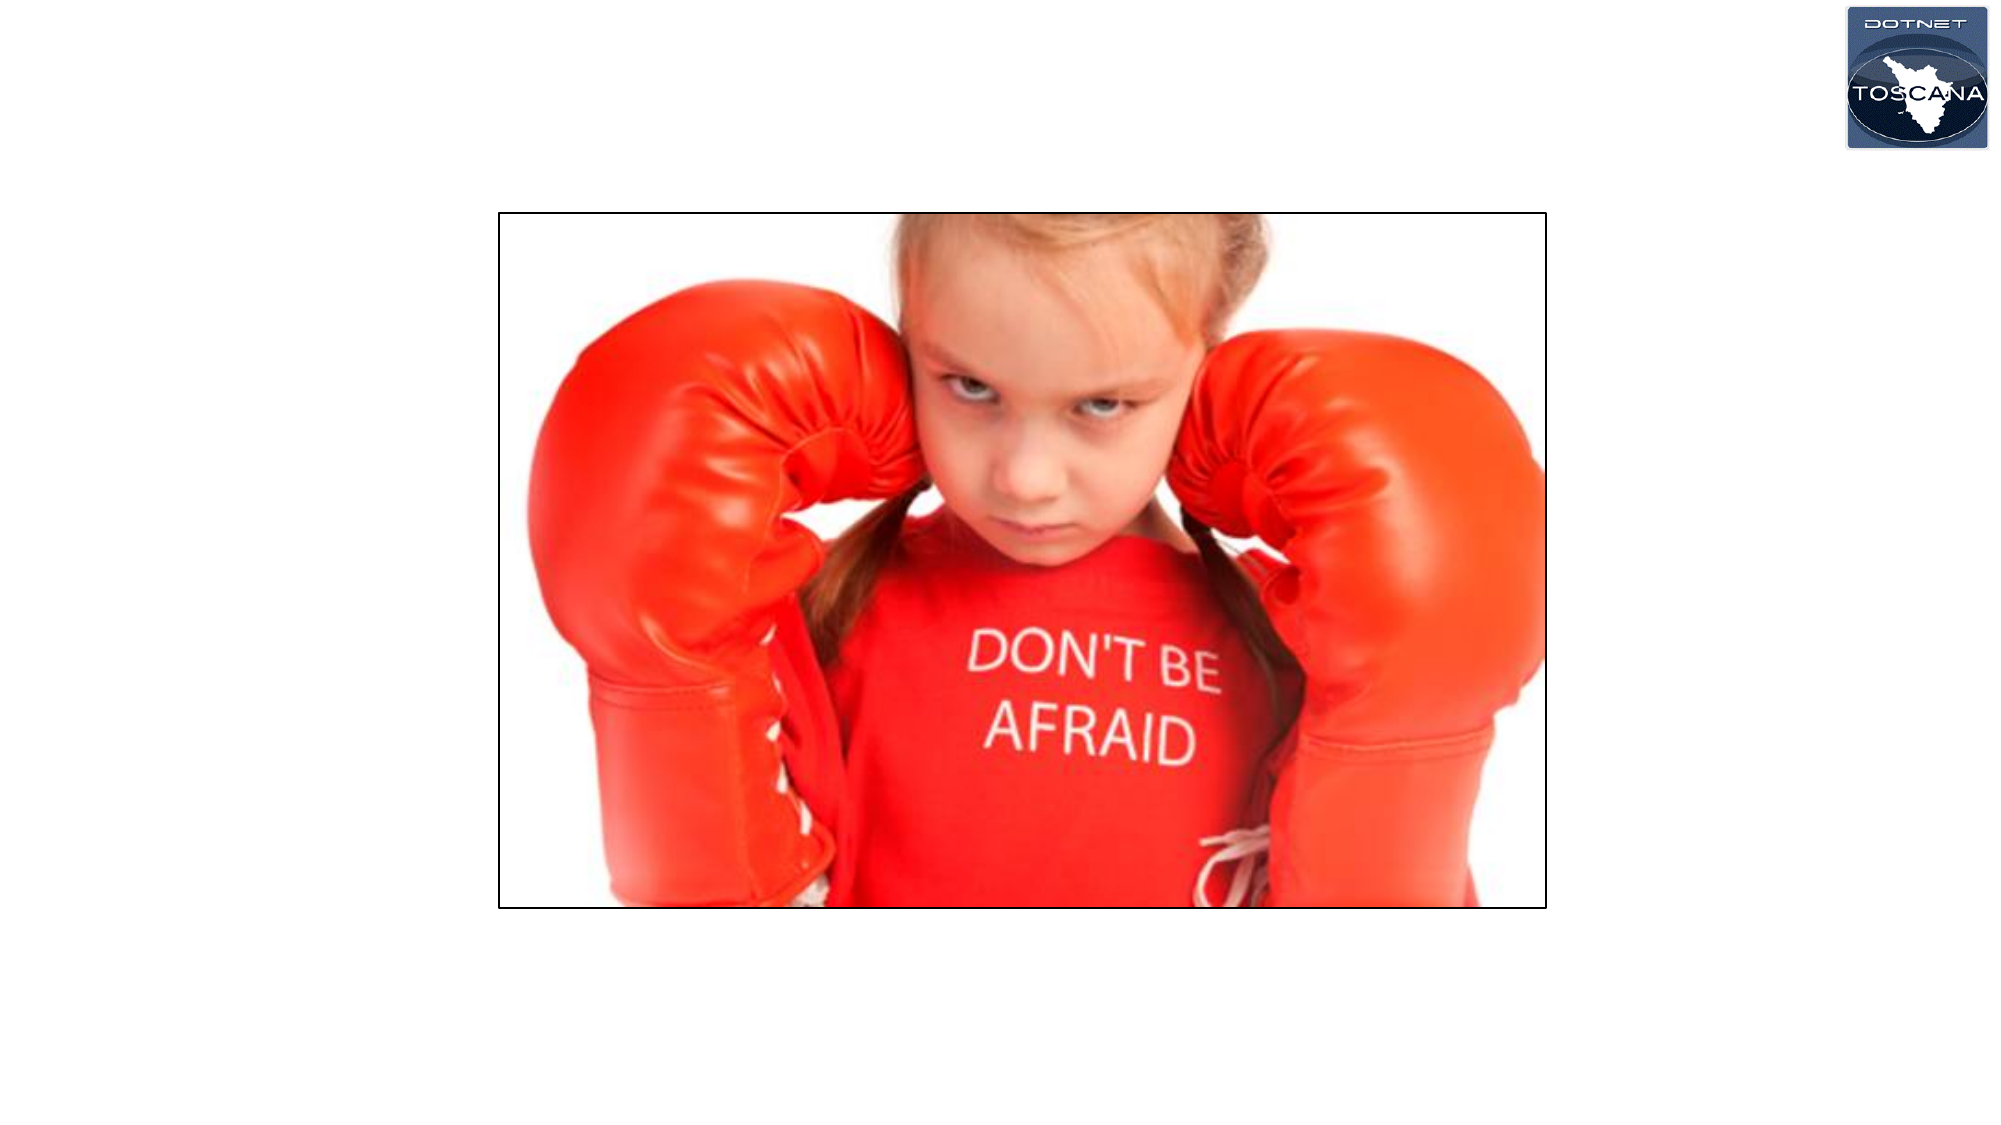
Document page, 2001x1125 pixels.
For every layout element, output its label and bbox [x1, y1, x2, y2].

picture [1839, 0, 1995, 155]
picture [500, 214, 1545, 908]
